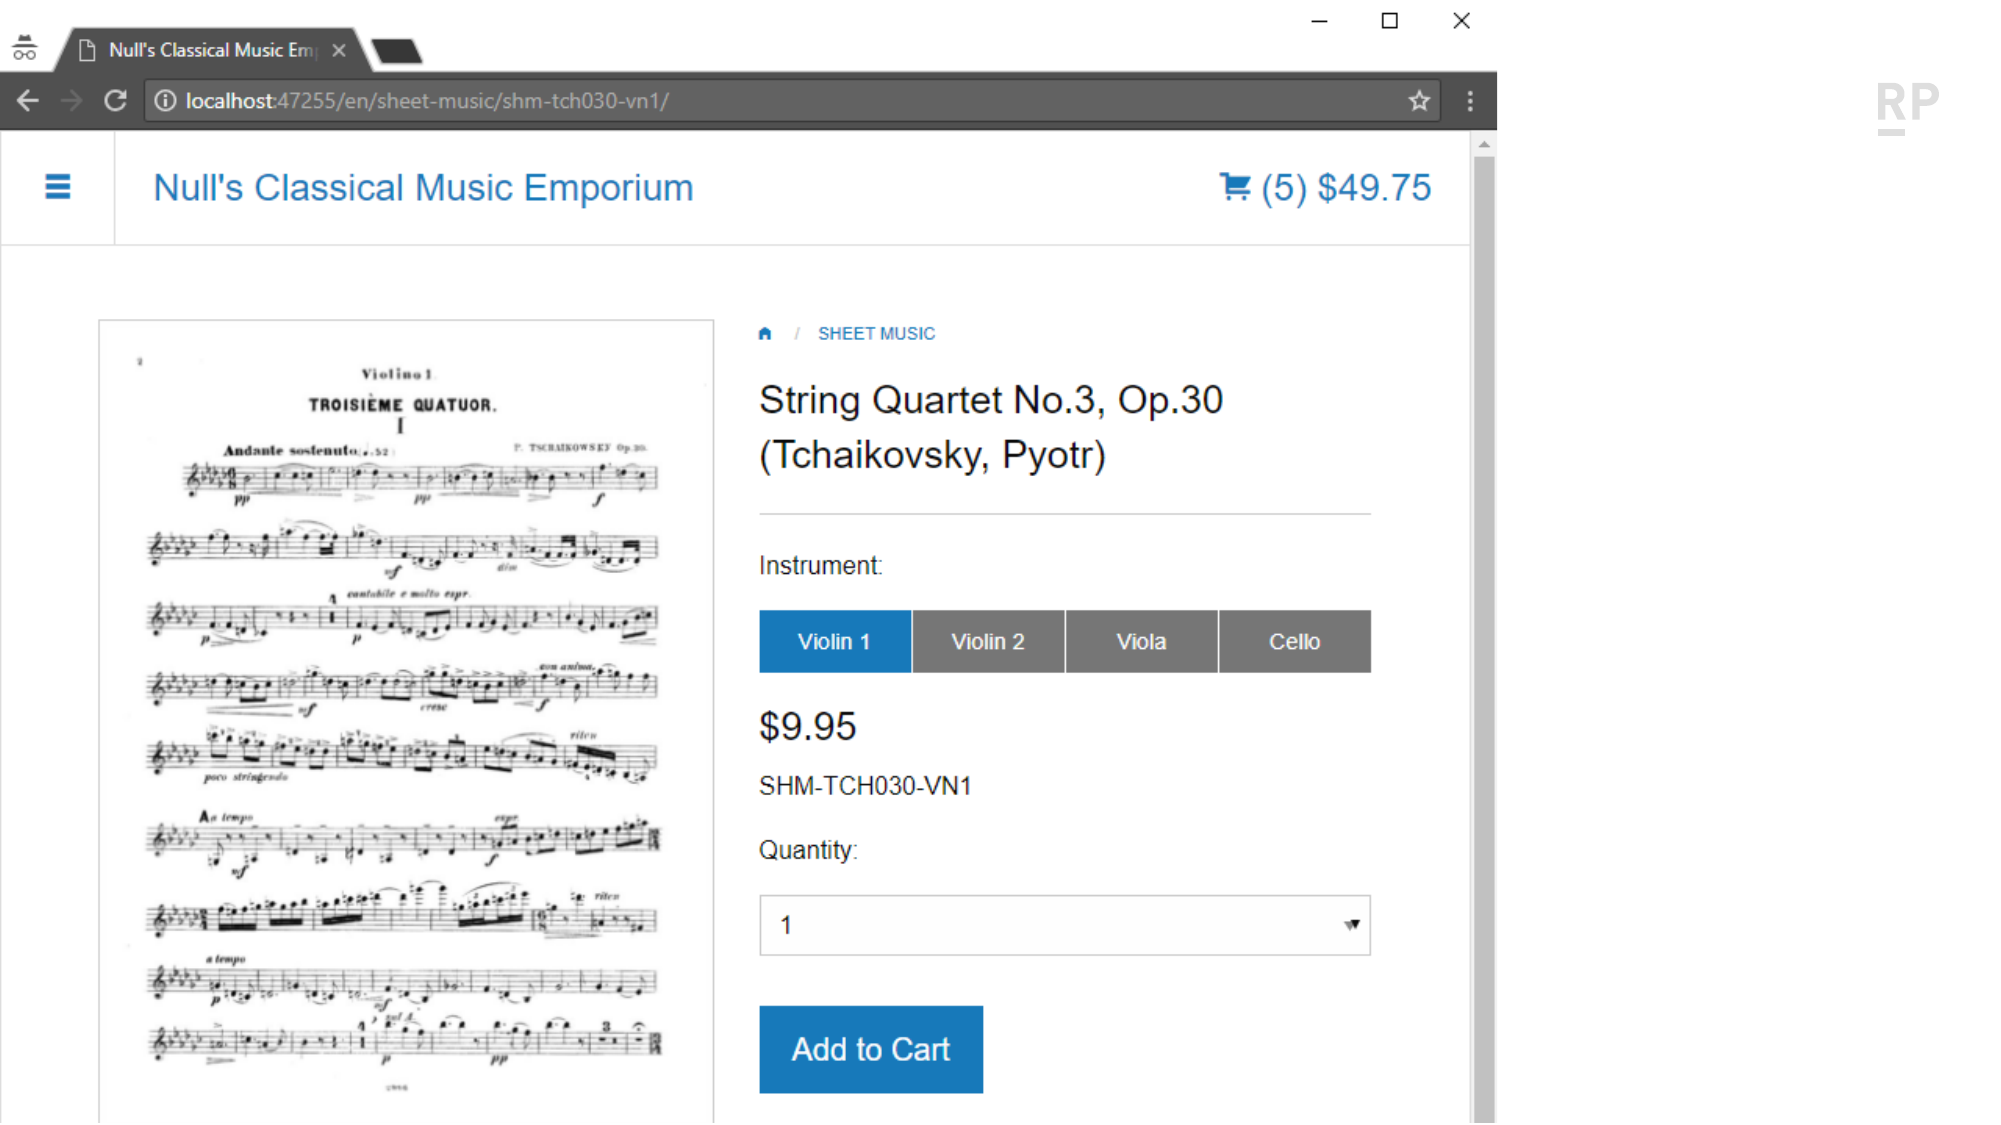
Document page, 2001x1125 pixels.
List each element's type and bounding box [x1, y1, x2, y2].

picture [0, 0, 1498, 1123]
